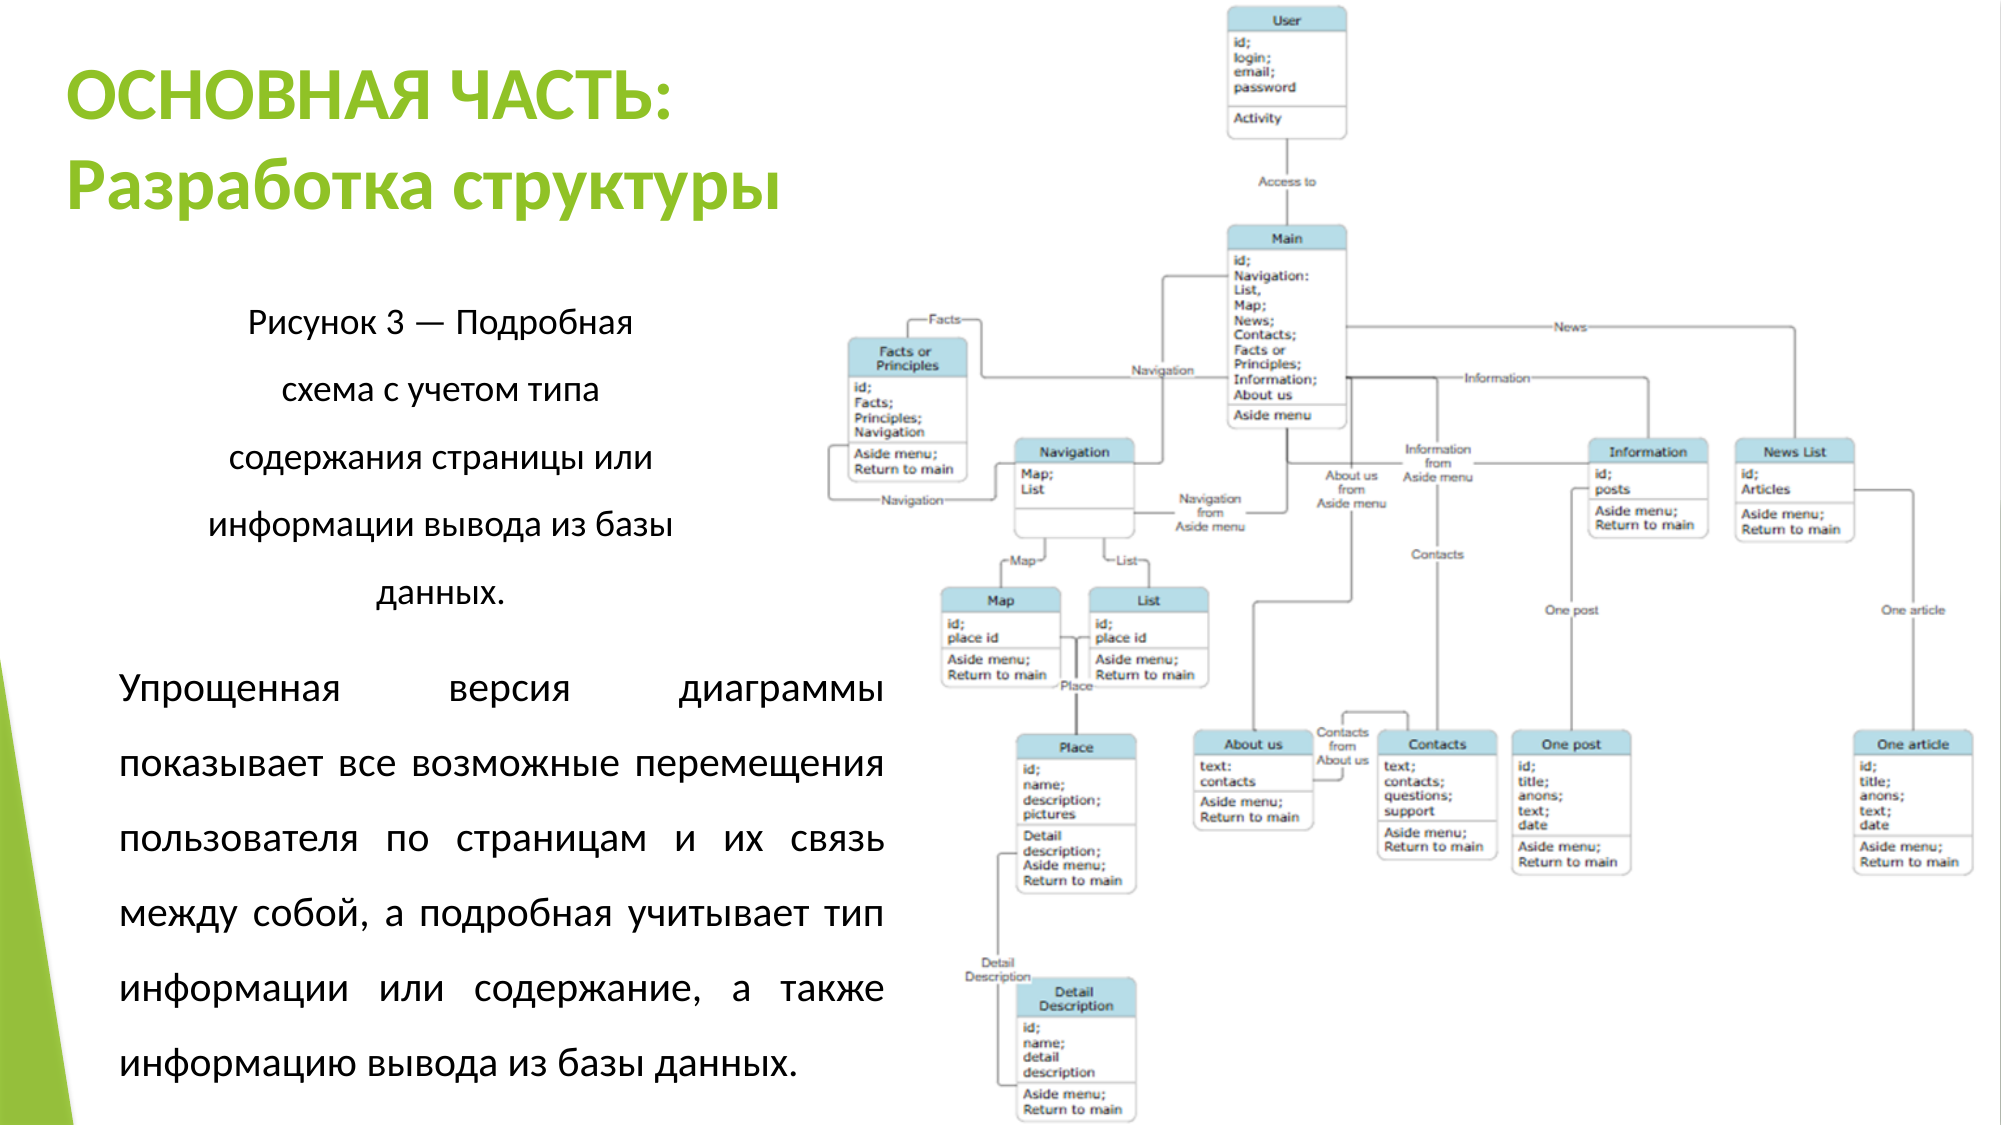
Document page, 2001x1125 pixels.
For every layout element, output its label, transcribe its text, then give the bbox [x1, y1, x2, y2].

text_box Упрощенная версия диаграммы показывает все возможные перемещения пользователя по страницам и их связь между собой, а подробная учитывает тип информации или содержание, а также информацию вывода из базы данных. [104, 627, 781, 1092]
picture [786, 0, 2000, 1125]
text_box Рисунок 3 — Подробная схема с учетом типа содержания страницы или информации вывода из базы данных. [185, 266, 697, 620]
title ОСНОВНАЯ ЧАСТЬ: Разработка структуры [51, 37, 781, 255]
